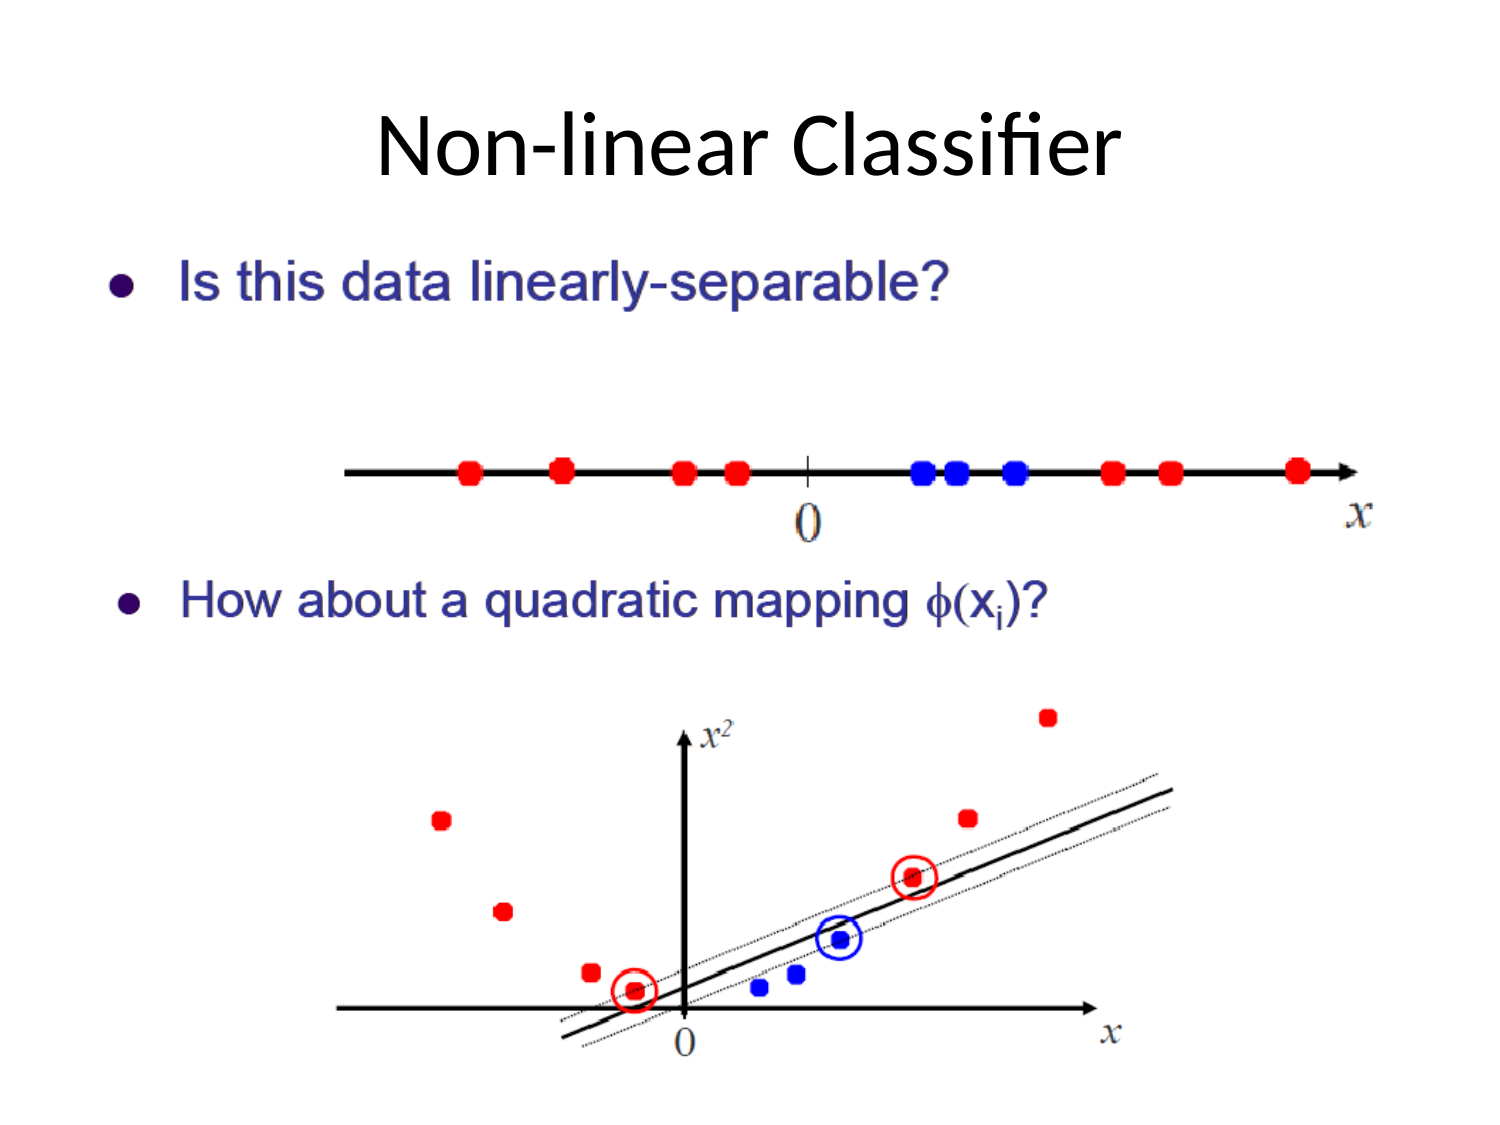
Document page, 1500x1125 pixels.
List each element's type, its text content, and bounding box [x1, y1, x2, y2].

picture [93, 243, 1407, 544]
title Non-linear Classifier [75, 45, 1425, 233]
picture [95, 562, 1265, 1080]
